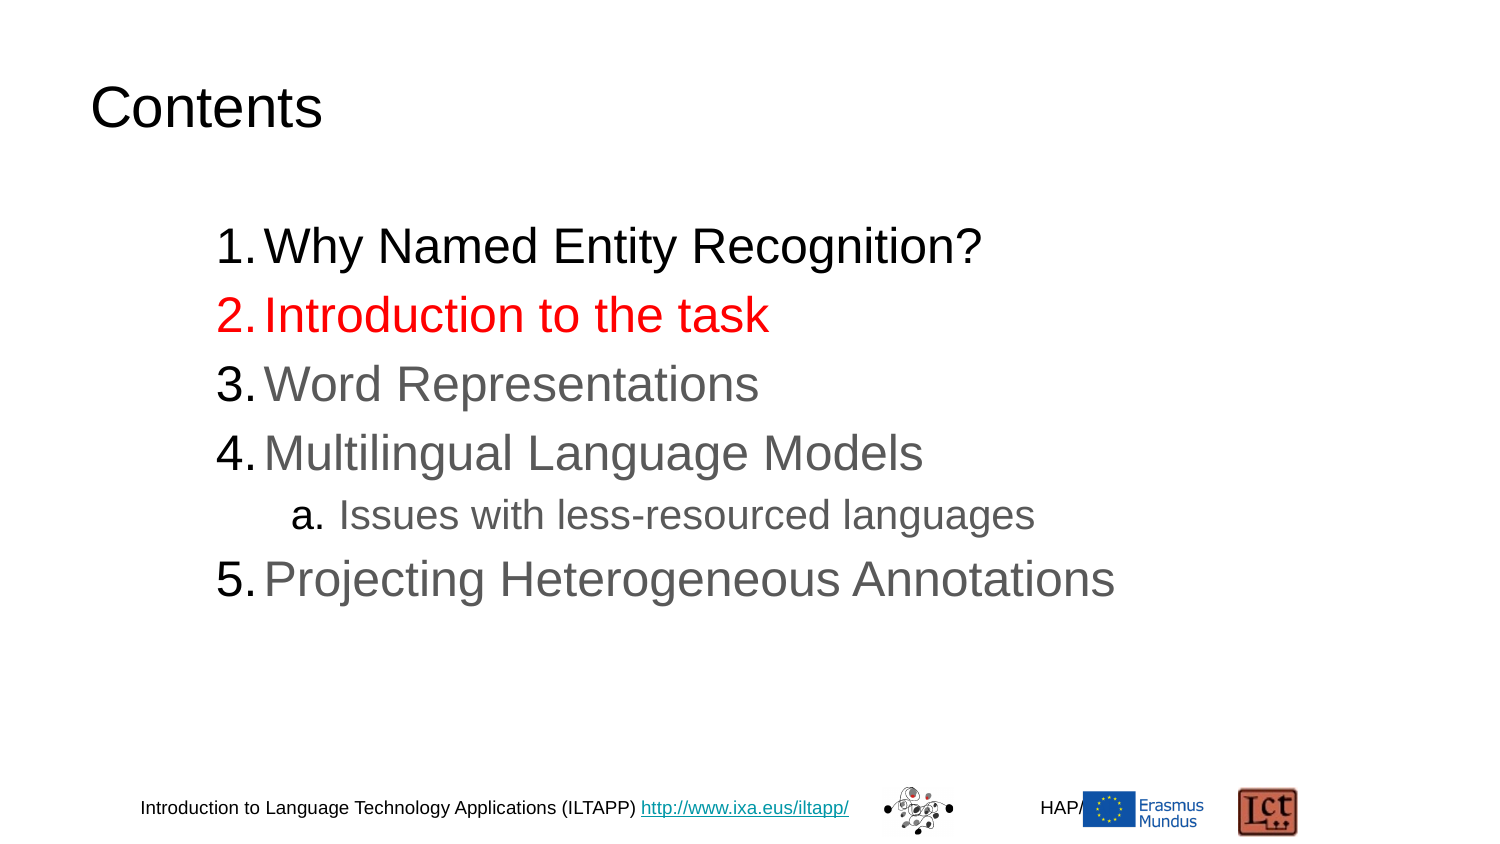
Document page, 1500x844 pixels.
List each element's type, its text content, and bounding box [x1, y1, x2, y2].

picture [882, 787, 954, 837]
picture [1078, 786, 1215, 840]
title Contents [75, 33, 1425, 175]
picture [1238, 787, 1298, 837]
list Why Named Entity Recognition? Introduction to the task Word Representations Multilingual Language Models Issues with less-resourced languages Projecting Heterogeneous Annotations [173, 196, 1425, 754]
